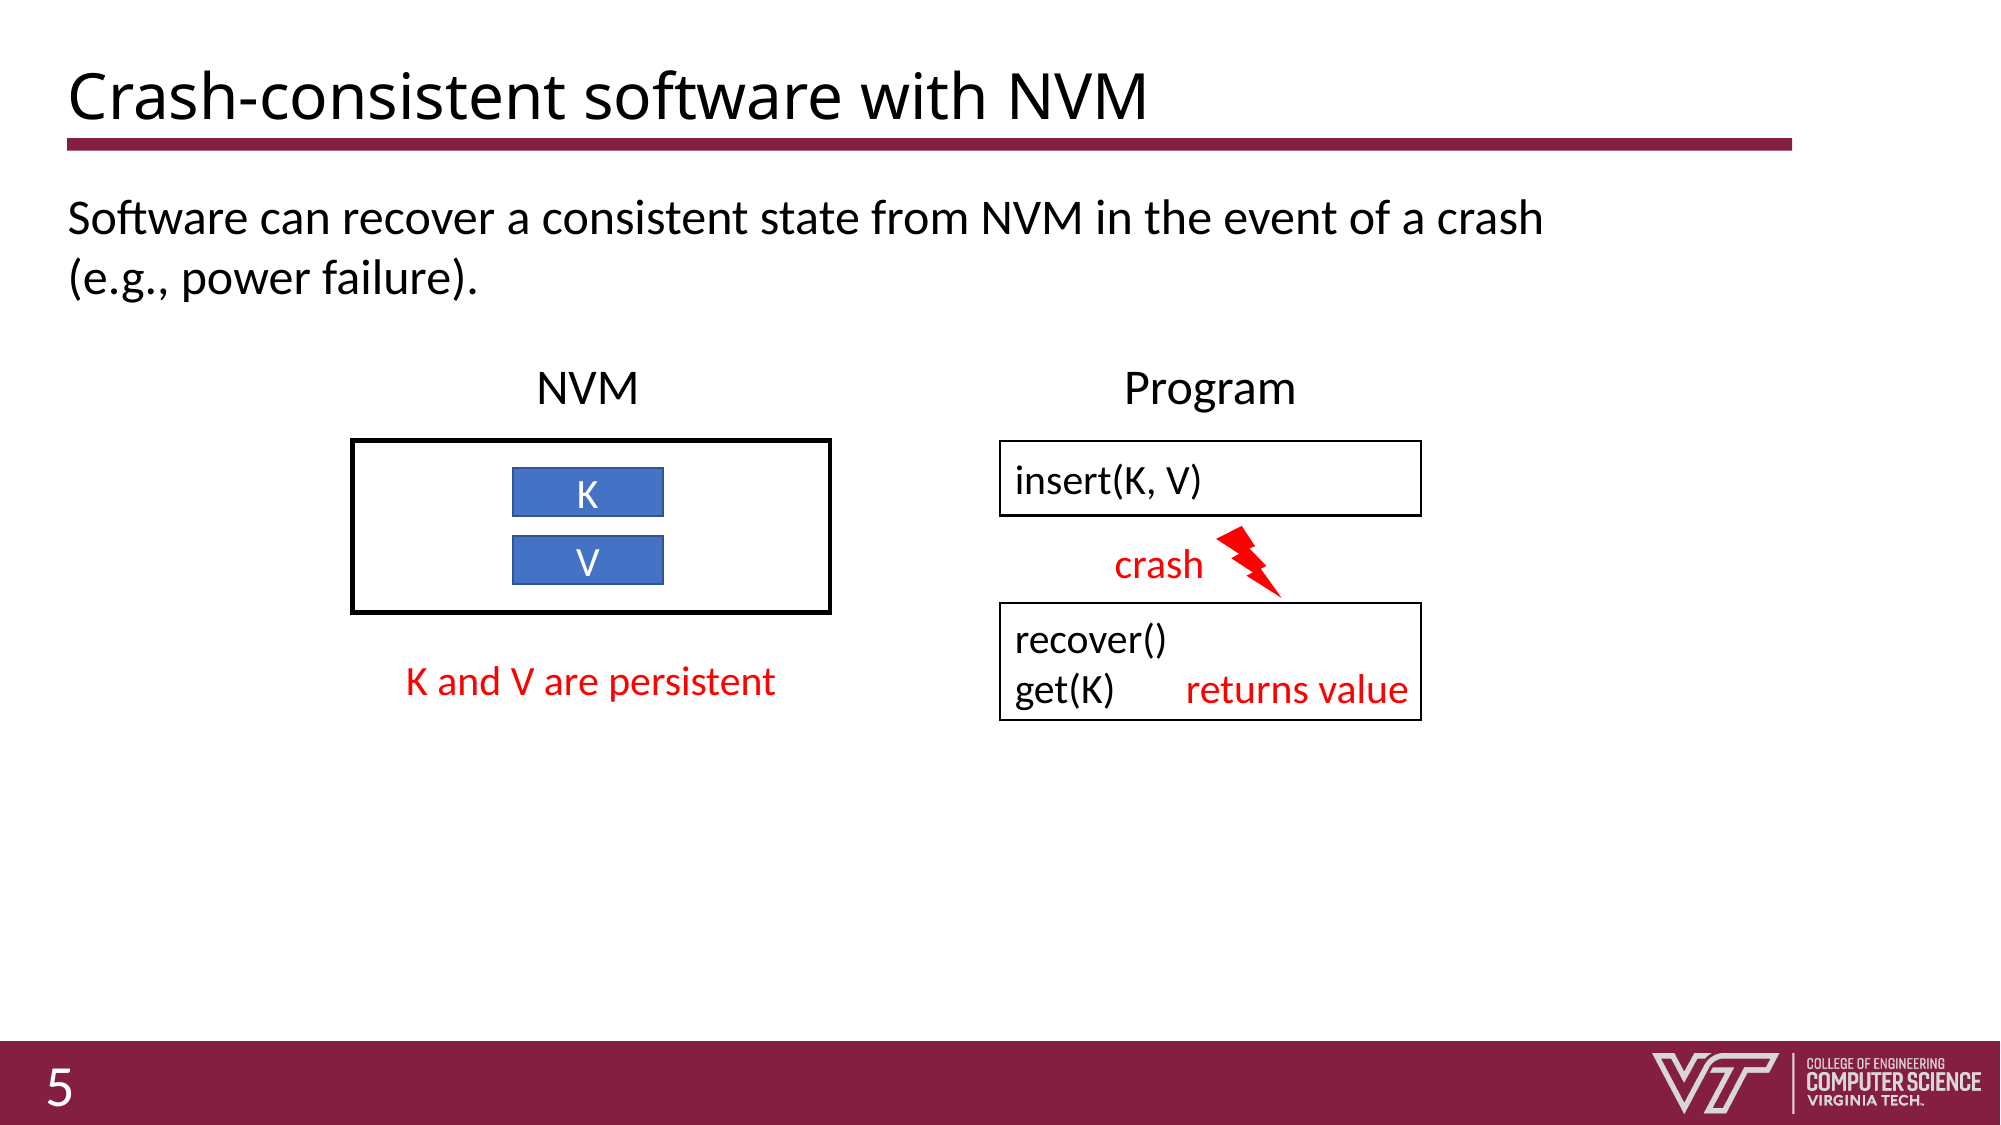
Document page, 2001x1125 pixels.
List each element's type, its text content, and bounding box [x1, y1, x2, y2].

text_box Software can recover a consistent state from NVM in the event of a crash (e.g., power failure). [52, 176, 1933, 312]
text_box V [512, 535, 664, 585]
text_box [351, 440, 831, 613]
text_box Program [1092, 347, 1329, 422]
text_box K [512, 467, 664, 517]
title Crash-consistent software with NVM [52, 57, 2000, 141]
text_box K and V are persistent [288, 646, 894, 711]
slide_number 5 [0, 1053, 91, 1114]
text_box [1222, 524, 1283, 599]
text_box insert(K, V) [999, 440, 1422, 517]
text_box returns value [1158, 654, 1437, 720]
text_box crash [1097, 529, 1222, 594]
text_box recover() get(K) [999, 602, 1422, 721]
text_box NVM [516, 347, 660, 422]
